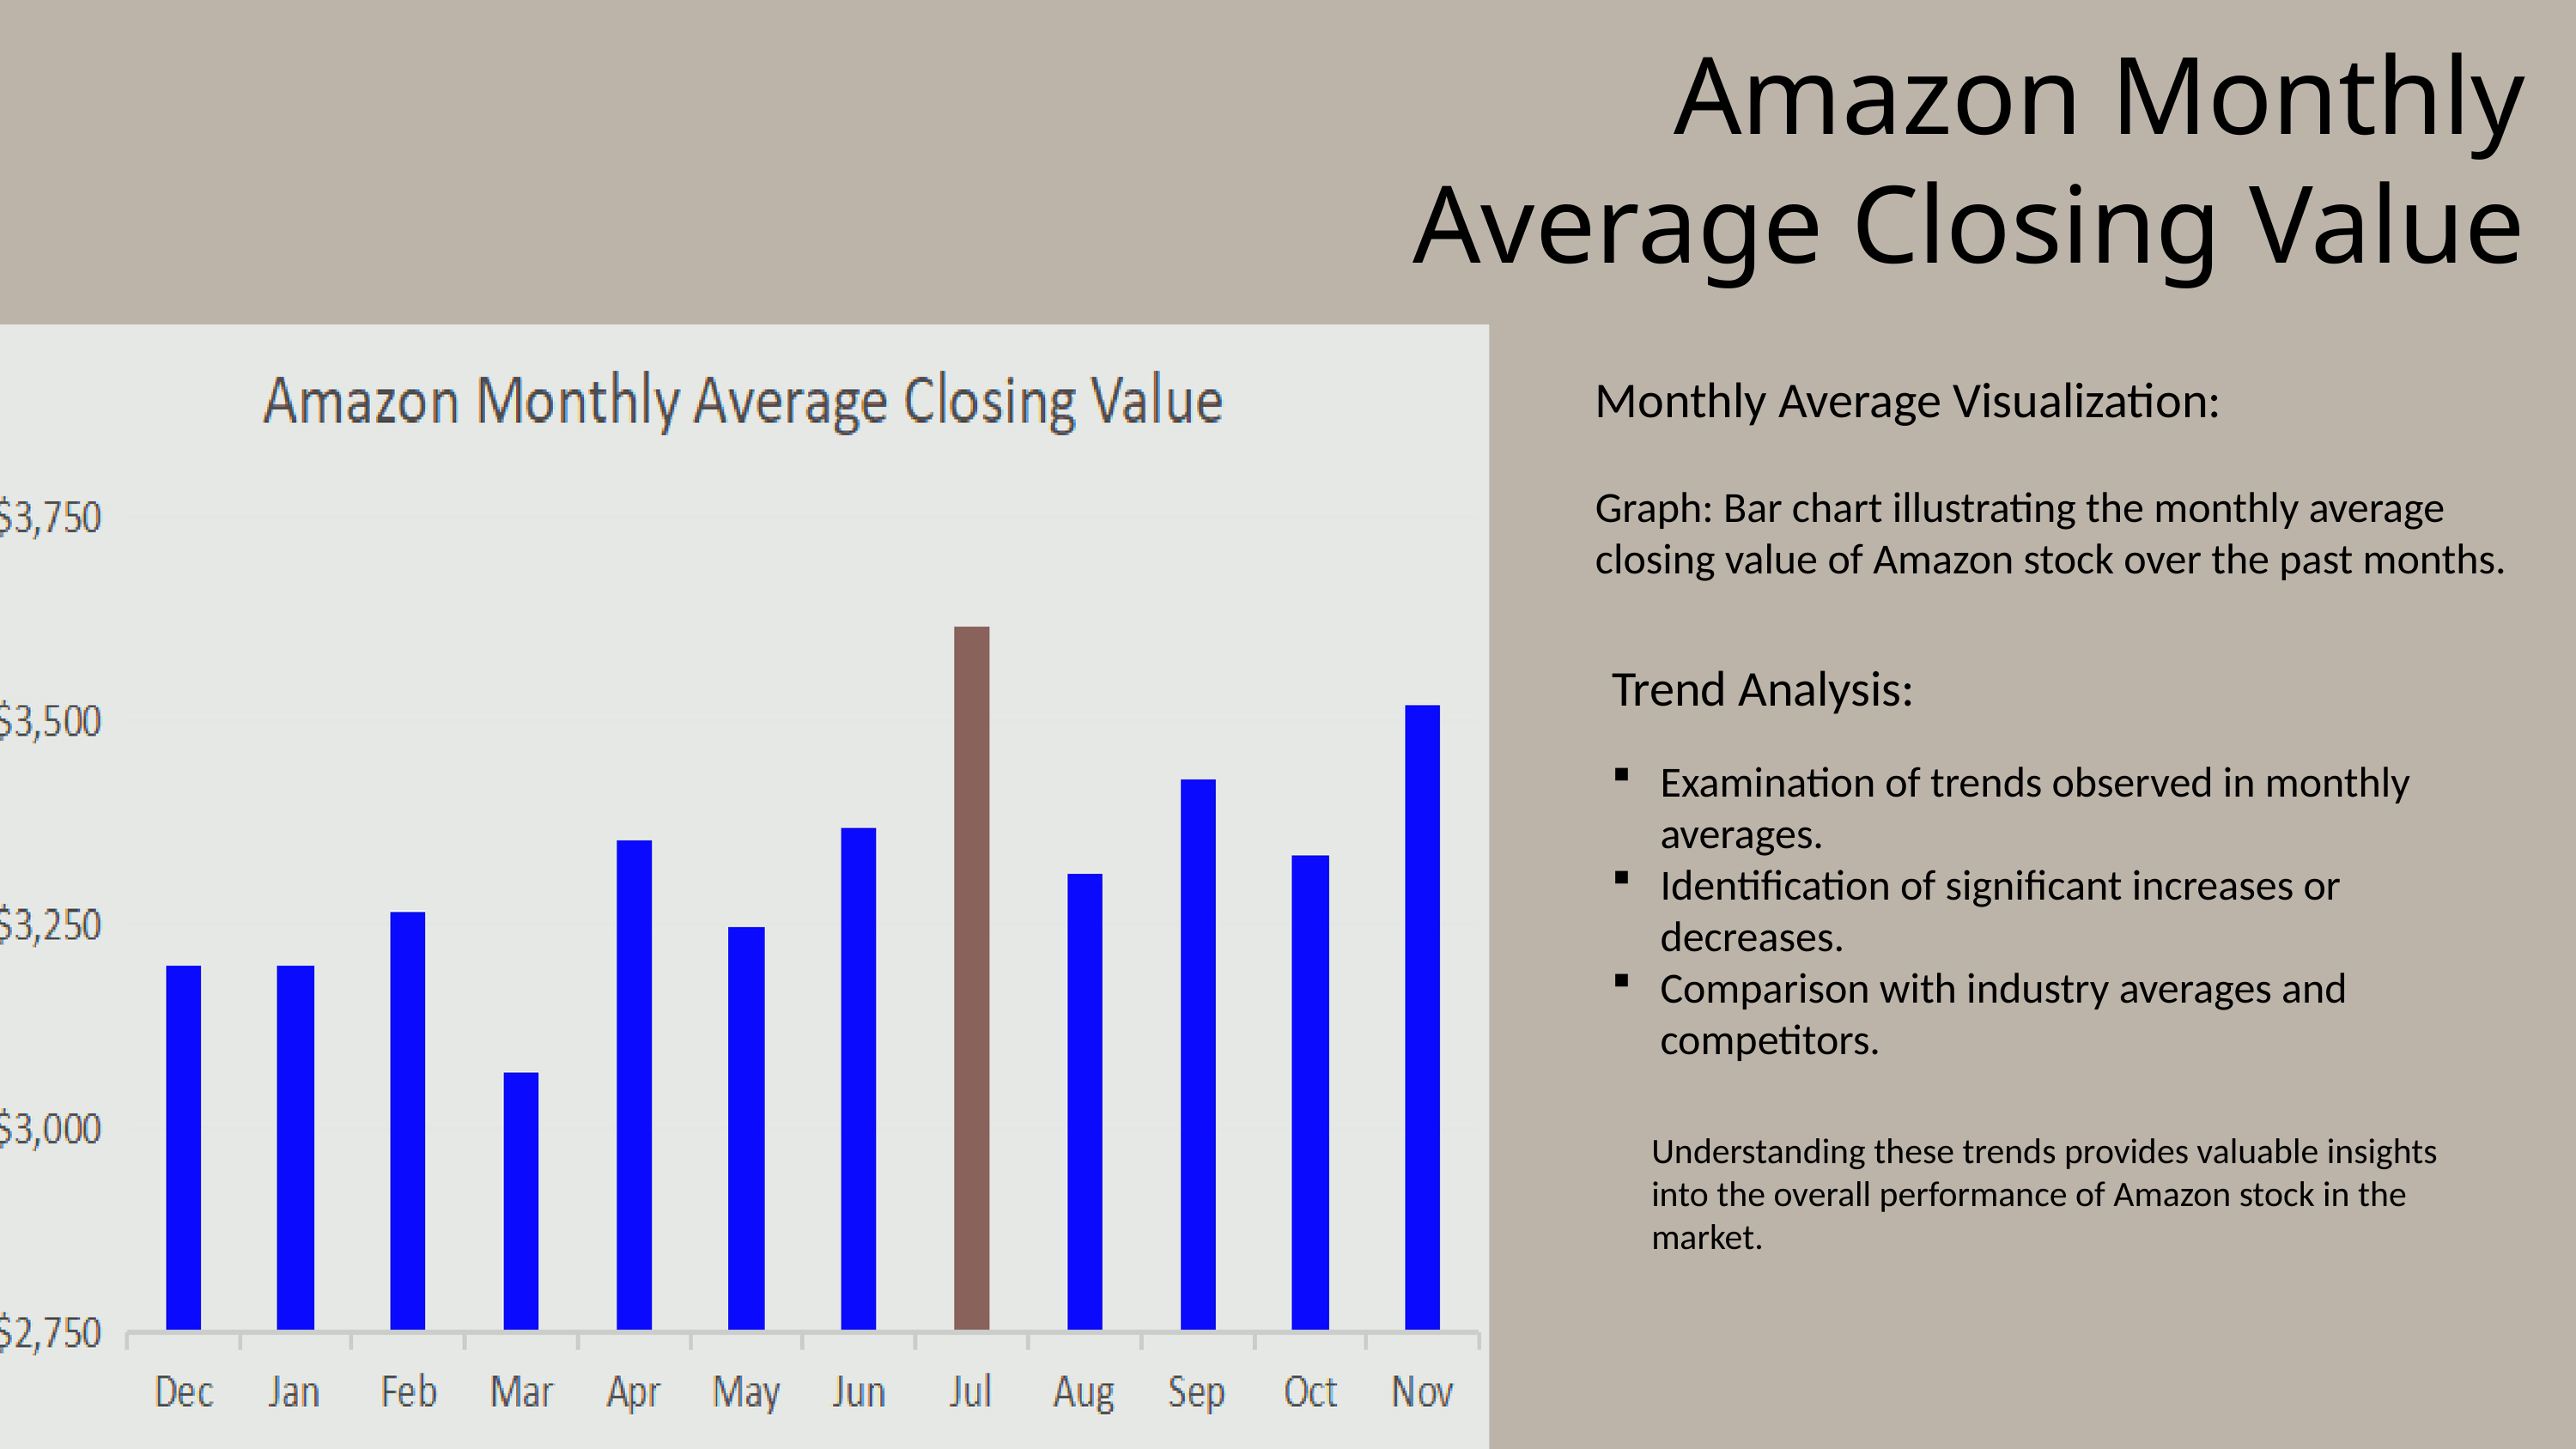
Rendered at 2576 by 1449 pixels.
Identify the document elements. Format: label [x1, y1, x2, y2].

text_box [0, 0, 2576, 1449]
